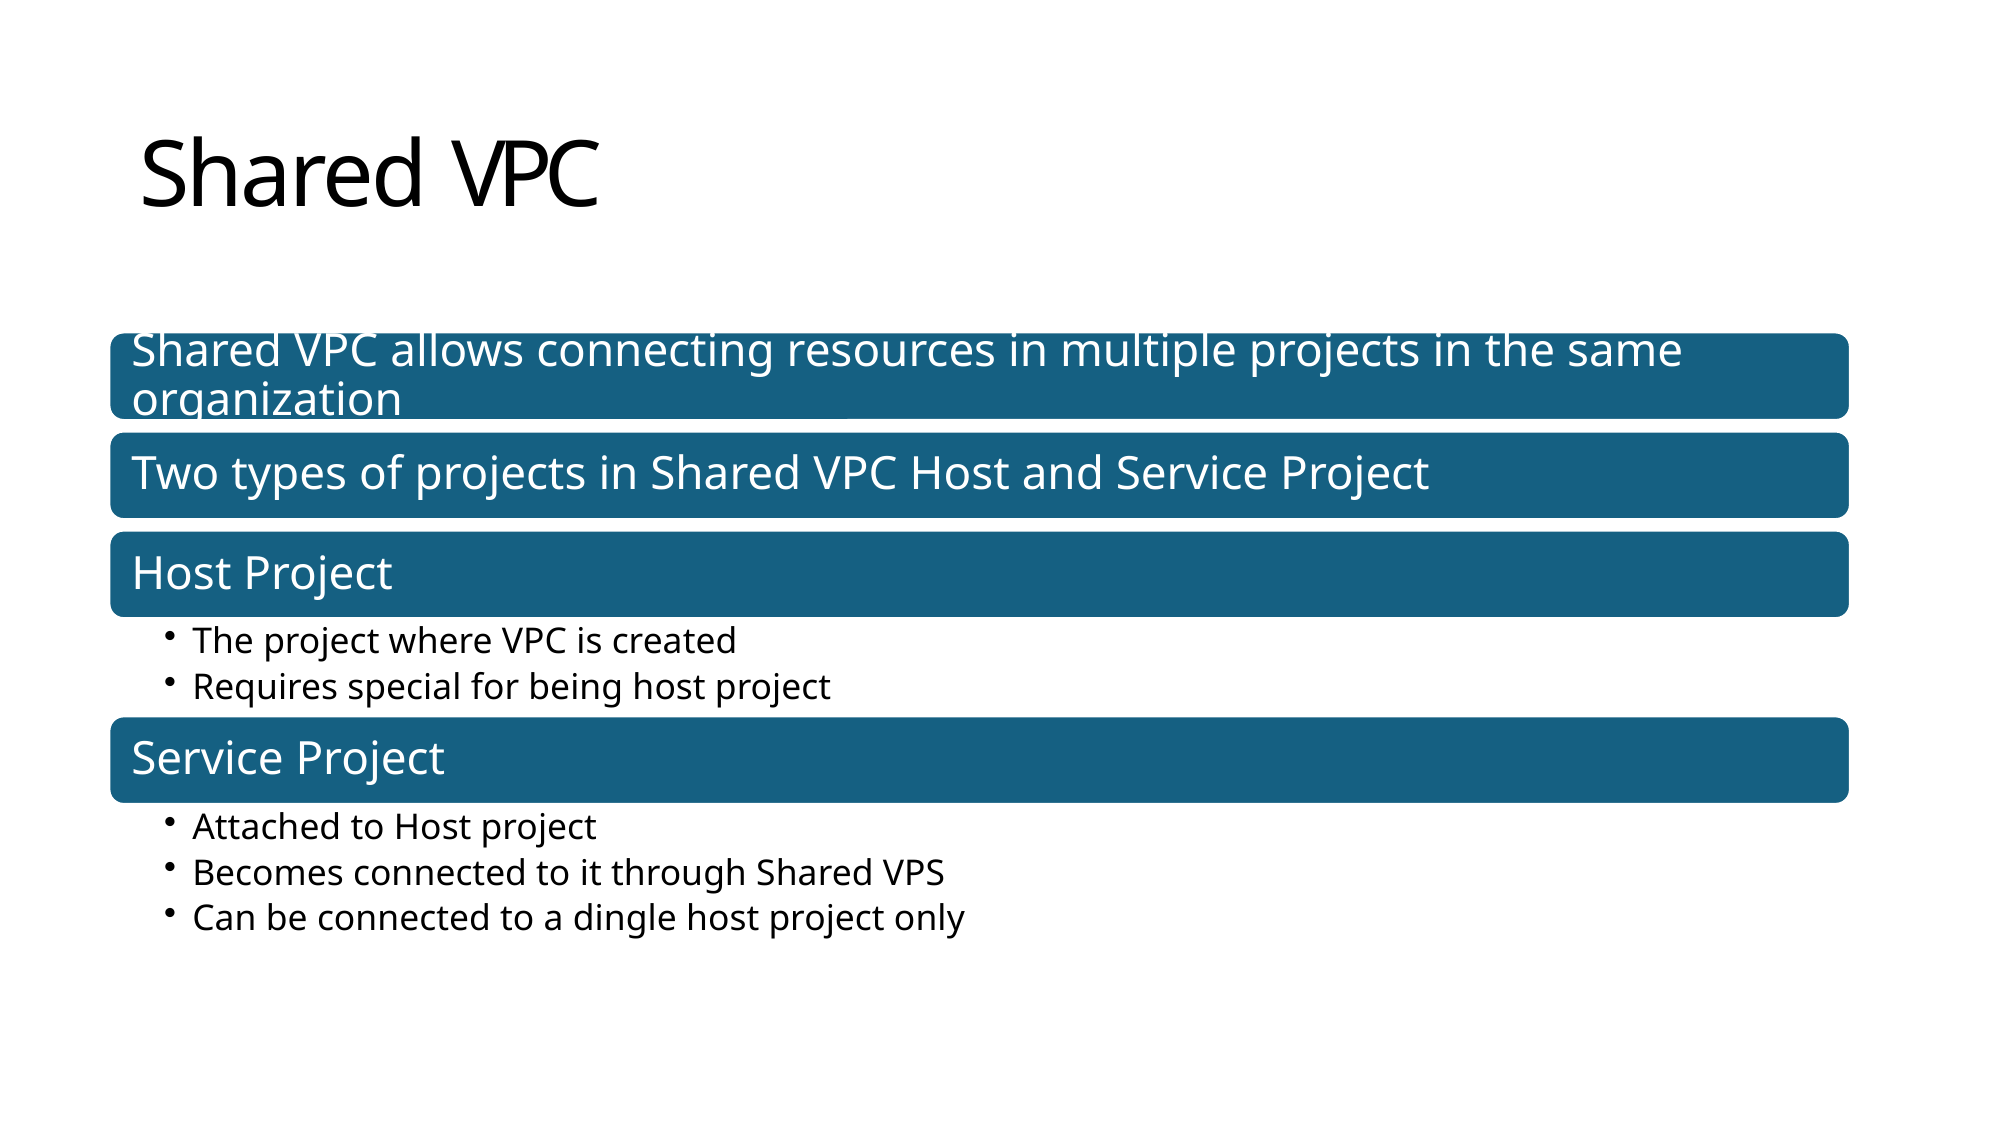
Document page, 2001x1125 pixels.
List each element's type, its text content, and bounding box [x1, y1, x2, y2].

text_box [108, 286, 1851, 996]
title Shared VPC [137, 73, 1863, 264]
